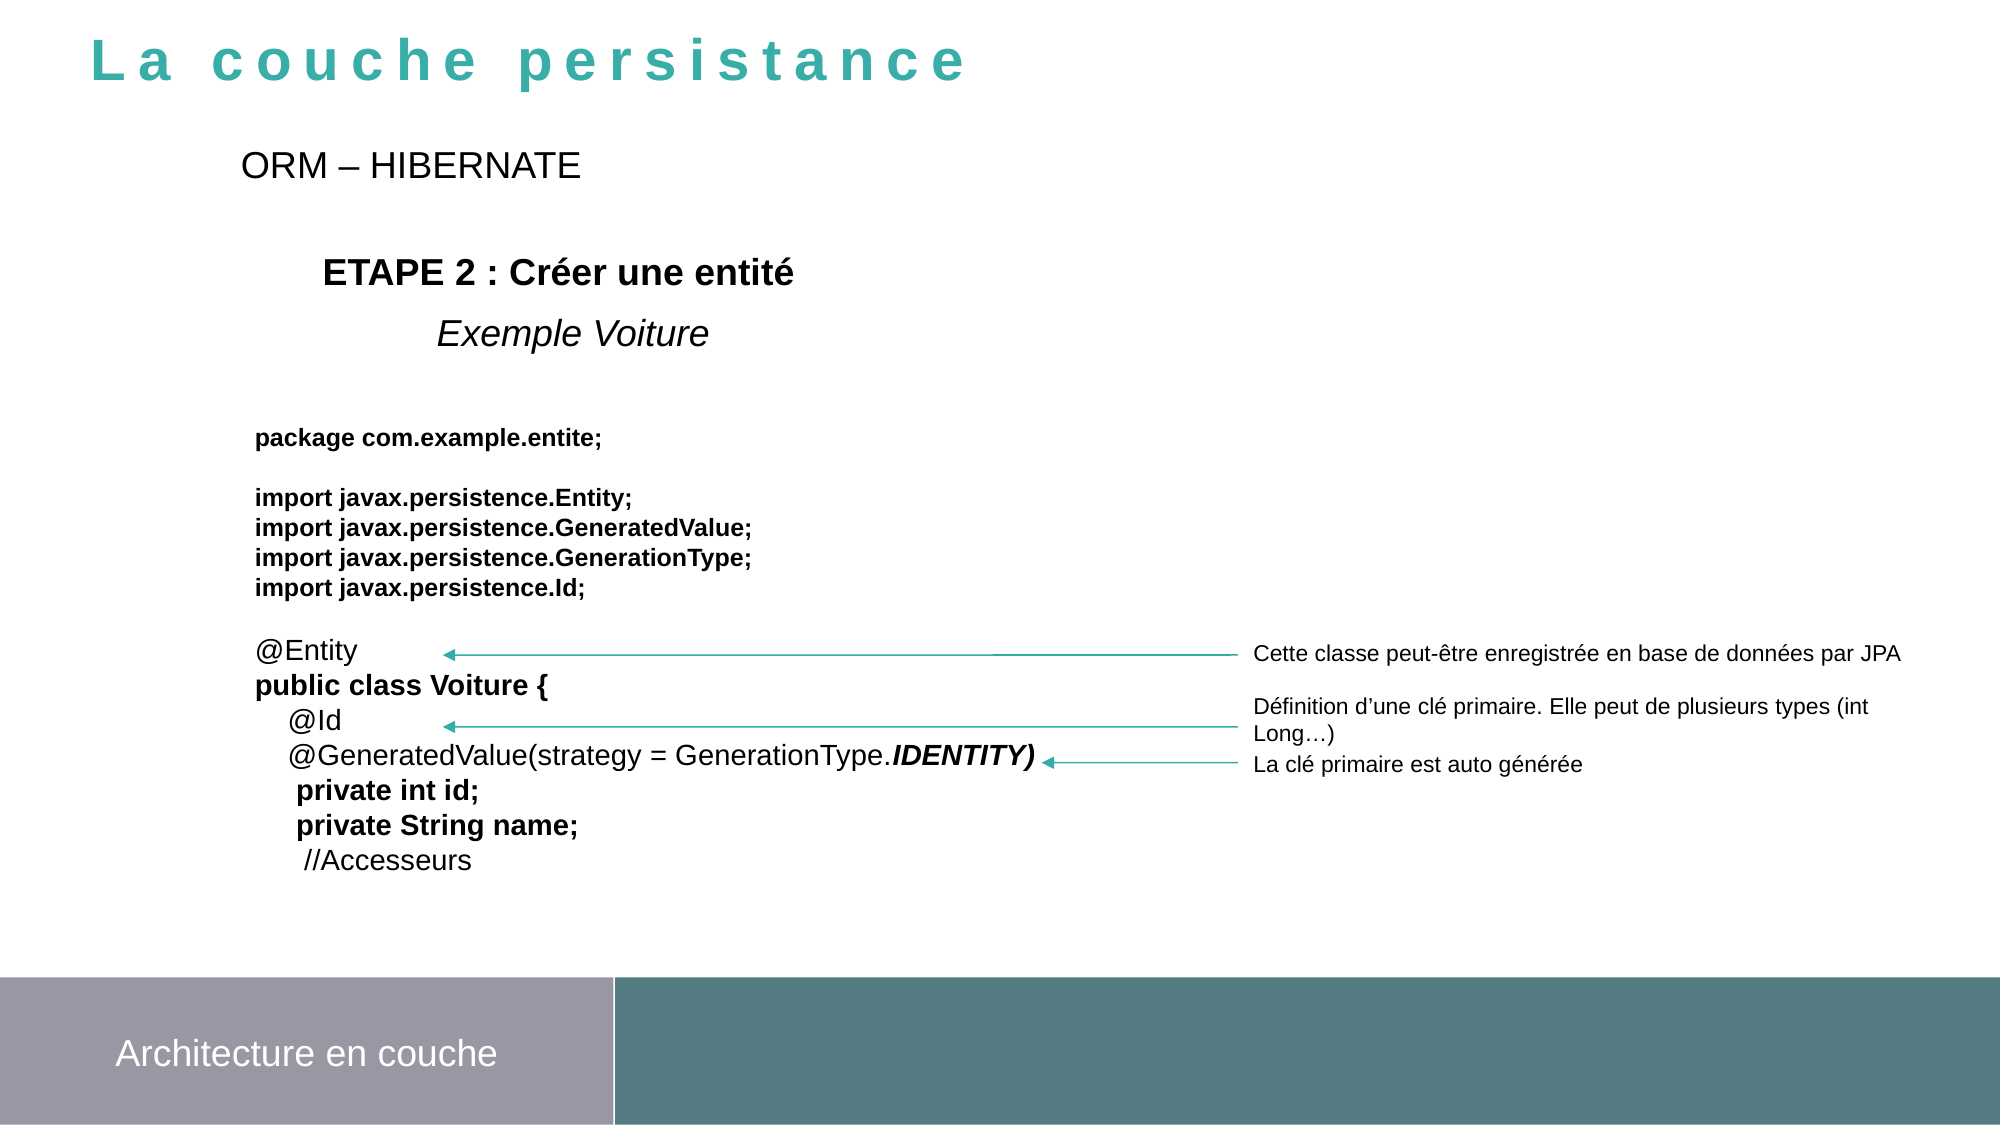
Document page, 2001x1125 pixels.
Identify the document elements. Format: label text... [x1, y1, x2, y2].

text_box Exemple Voiture [421, 301, 974, 362]
text_box [1041, 756, 1238, 769]
text_box Architecture en couche [0, 975, 613, 1125]
text_box La clé primaire est auto générée [1238, 742, 1964, 785]
text_box La couche persistance [90, 40, 1060, 93]
text_box Définition d’une clé primaire. Elle peut de plusieurs types (int Long…) [1238, 683, 1964, 742]
text_box package com.example.entite; import javax.persistence.Entity; import javax.persistence.GeneratedValue; import javax.persistence.GenerationType; import javax.persistence.Id; @Entity public class Voiture { @Id @GeneratedValue(strategy = GenerationType.IDENTITY) private int id; private String name; //Accesseurs [239, 414, 1707, 884]
text_box [613, 975, 2000, 1125]
text_box ORM – HIBERNATE [226, 133, 597, 194]
text_box [442, 720, 1238, 734]
text_box [442, 648, 1238, 662]
text_box Cette classe peut-être enregistrée en base de données par JPA [1238, 631, 1964, 674]
text_box ETAPE 2 : Créer une entité [308, 240, 1189, 301]
